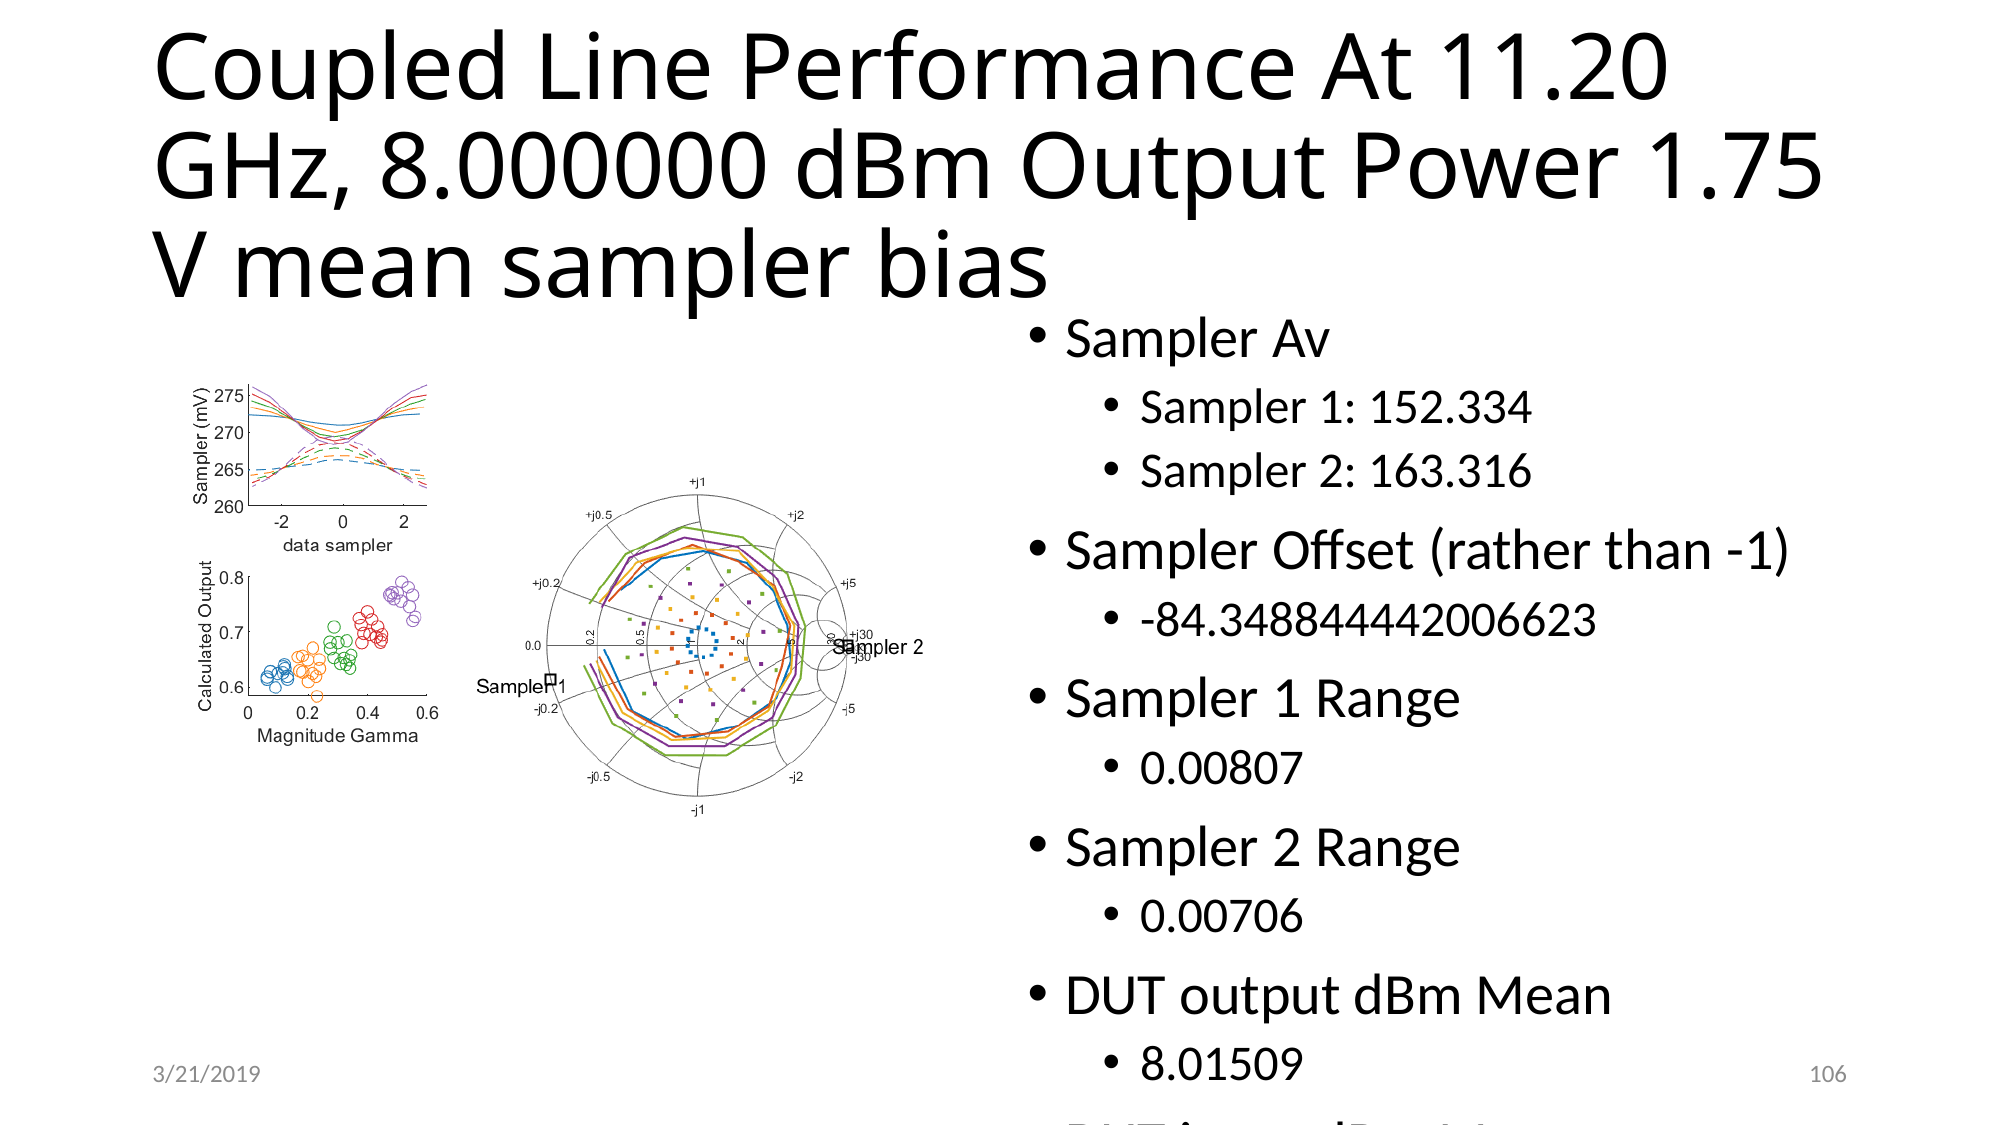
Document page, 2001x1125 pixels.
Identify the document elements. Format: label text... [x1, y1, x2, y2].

footer [662, 1042, 1338, 1103]
title Coupled Line Performance At 11.20 GHz, 8.000000 dBm Output Power 1.75 V mean sampler bias [137, 59, 1863, 278]
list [137, 337, 988, 975]
slide_number ‹#› [1412, 1042, 1863, 1103]
list Sampler Av Sampler 1: 152.334 Sampler 2: 163.316 Sampler Offset (rather than -1) -84.348844442006623 Sampler 1 Range 0.00807 Sampler 2 Range 0.00706 DUT output dBm Mean 8.01509 DUT input dBm Mean 8.52616 RMS Error 0.38248 [1012, 299, 1863, 1014]
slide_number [137, 1042, 588, 1103]
